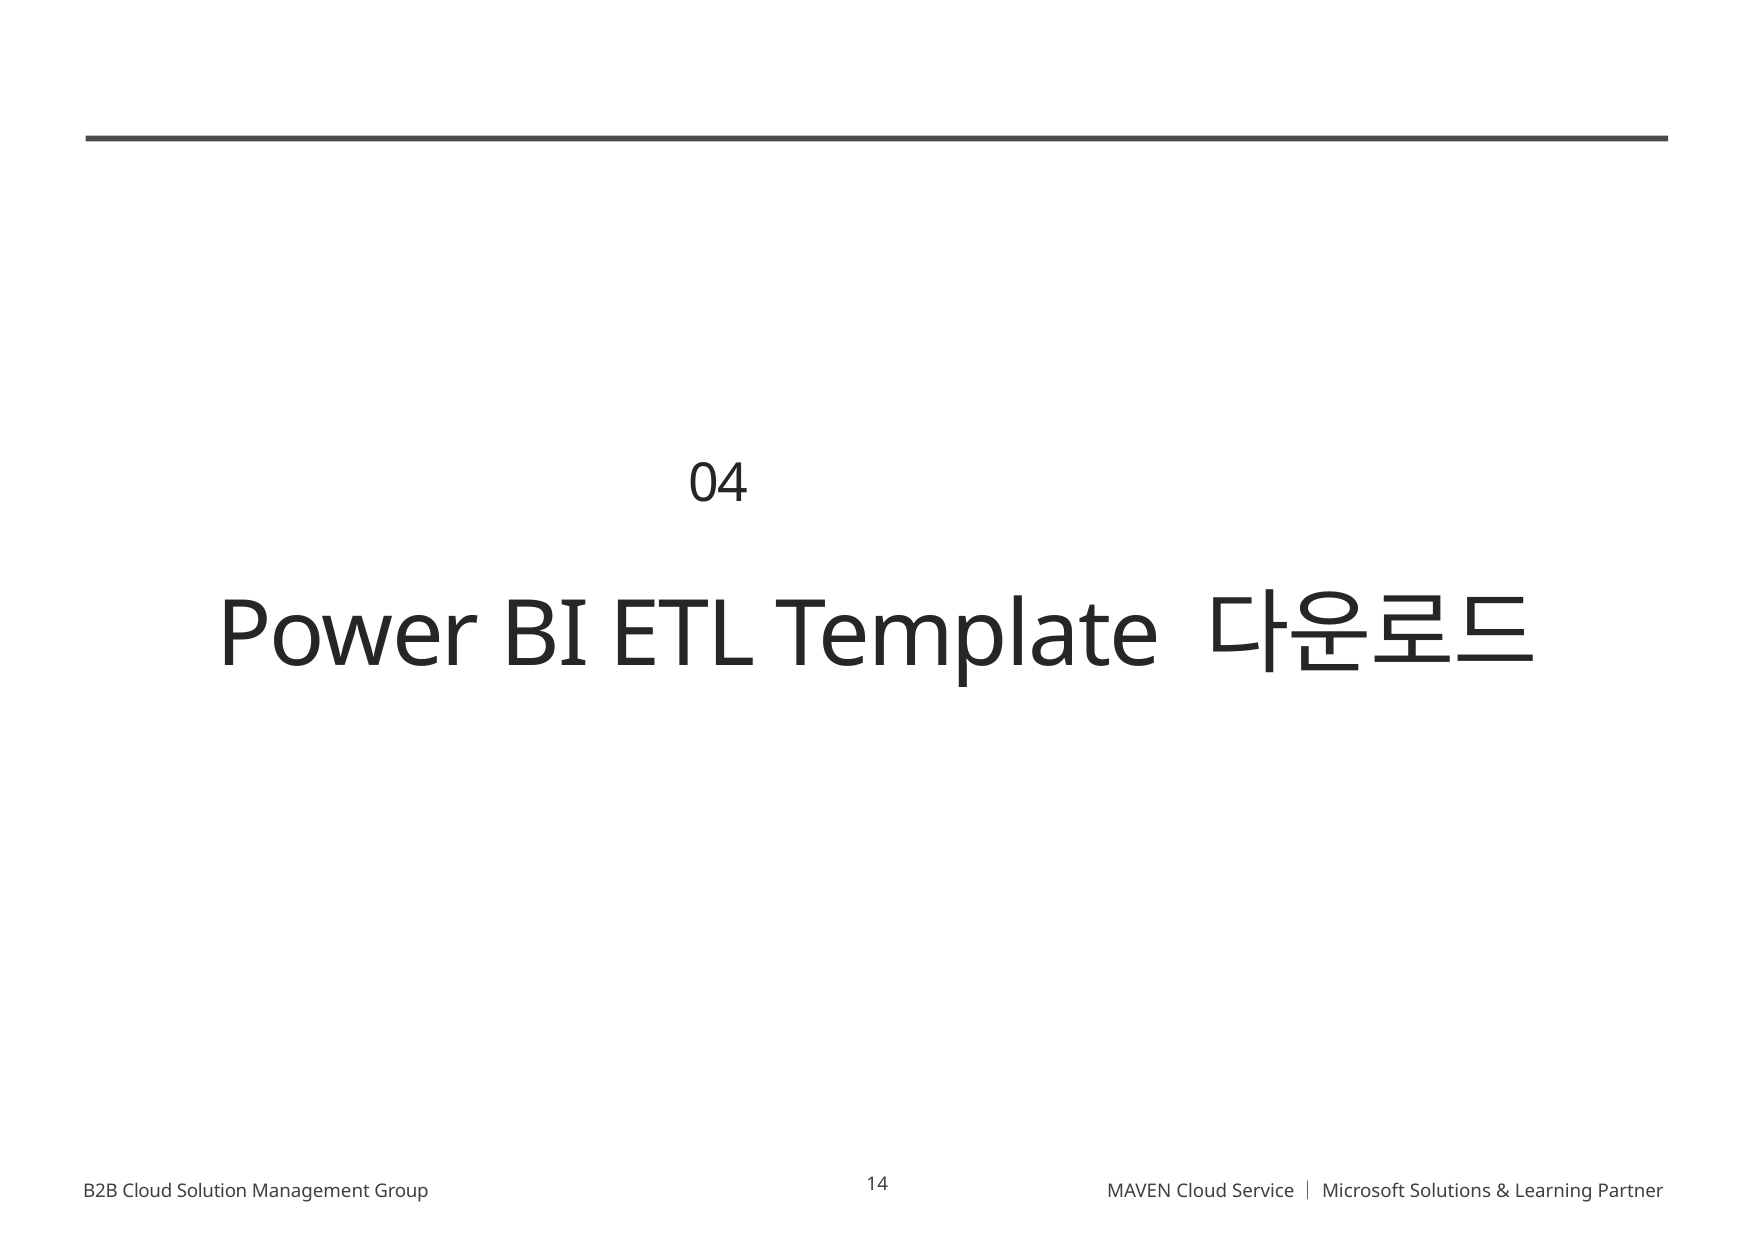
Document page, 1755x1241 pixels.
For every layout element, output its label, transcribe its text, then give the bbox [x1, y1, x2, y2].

text_box Power BI ETL Template 다운로드 [85, 551, 1669, 684]
text_box 04 [683, 454, 754, 514]
